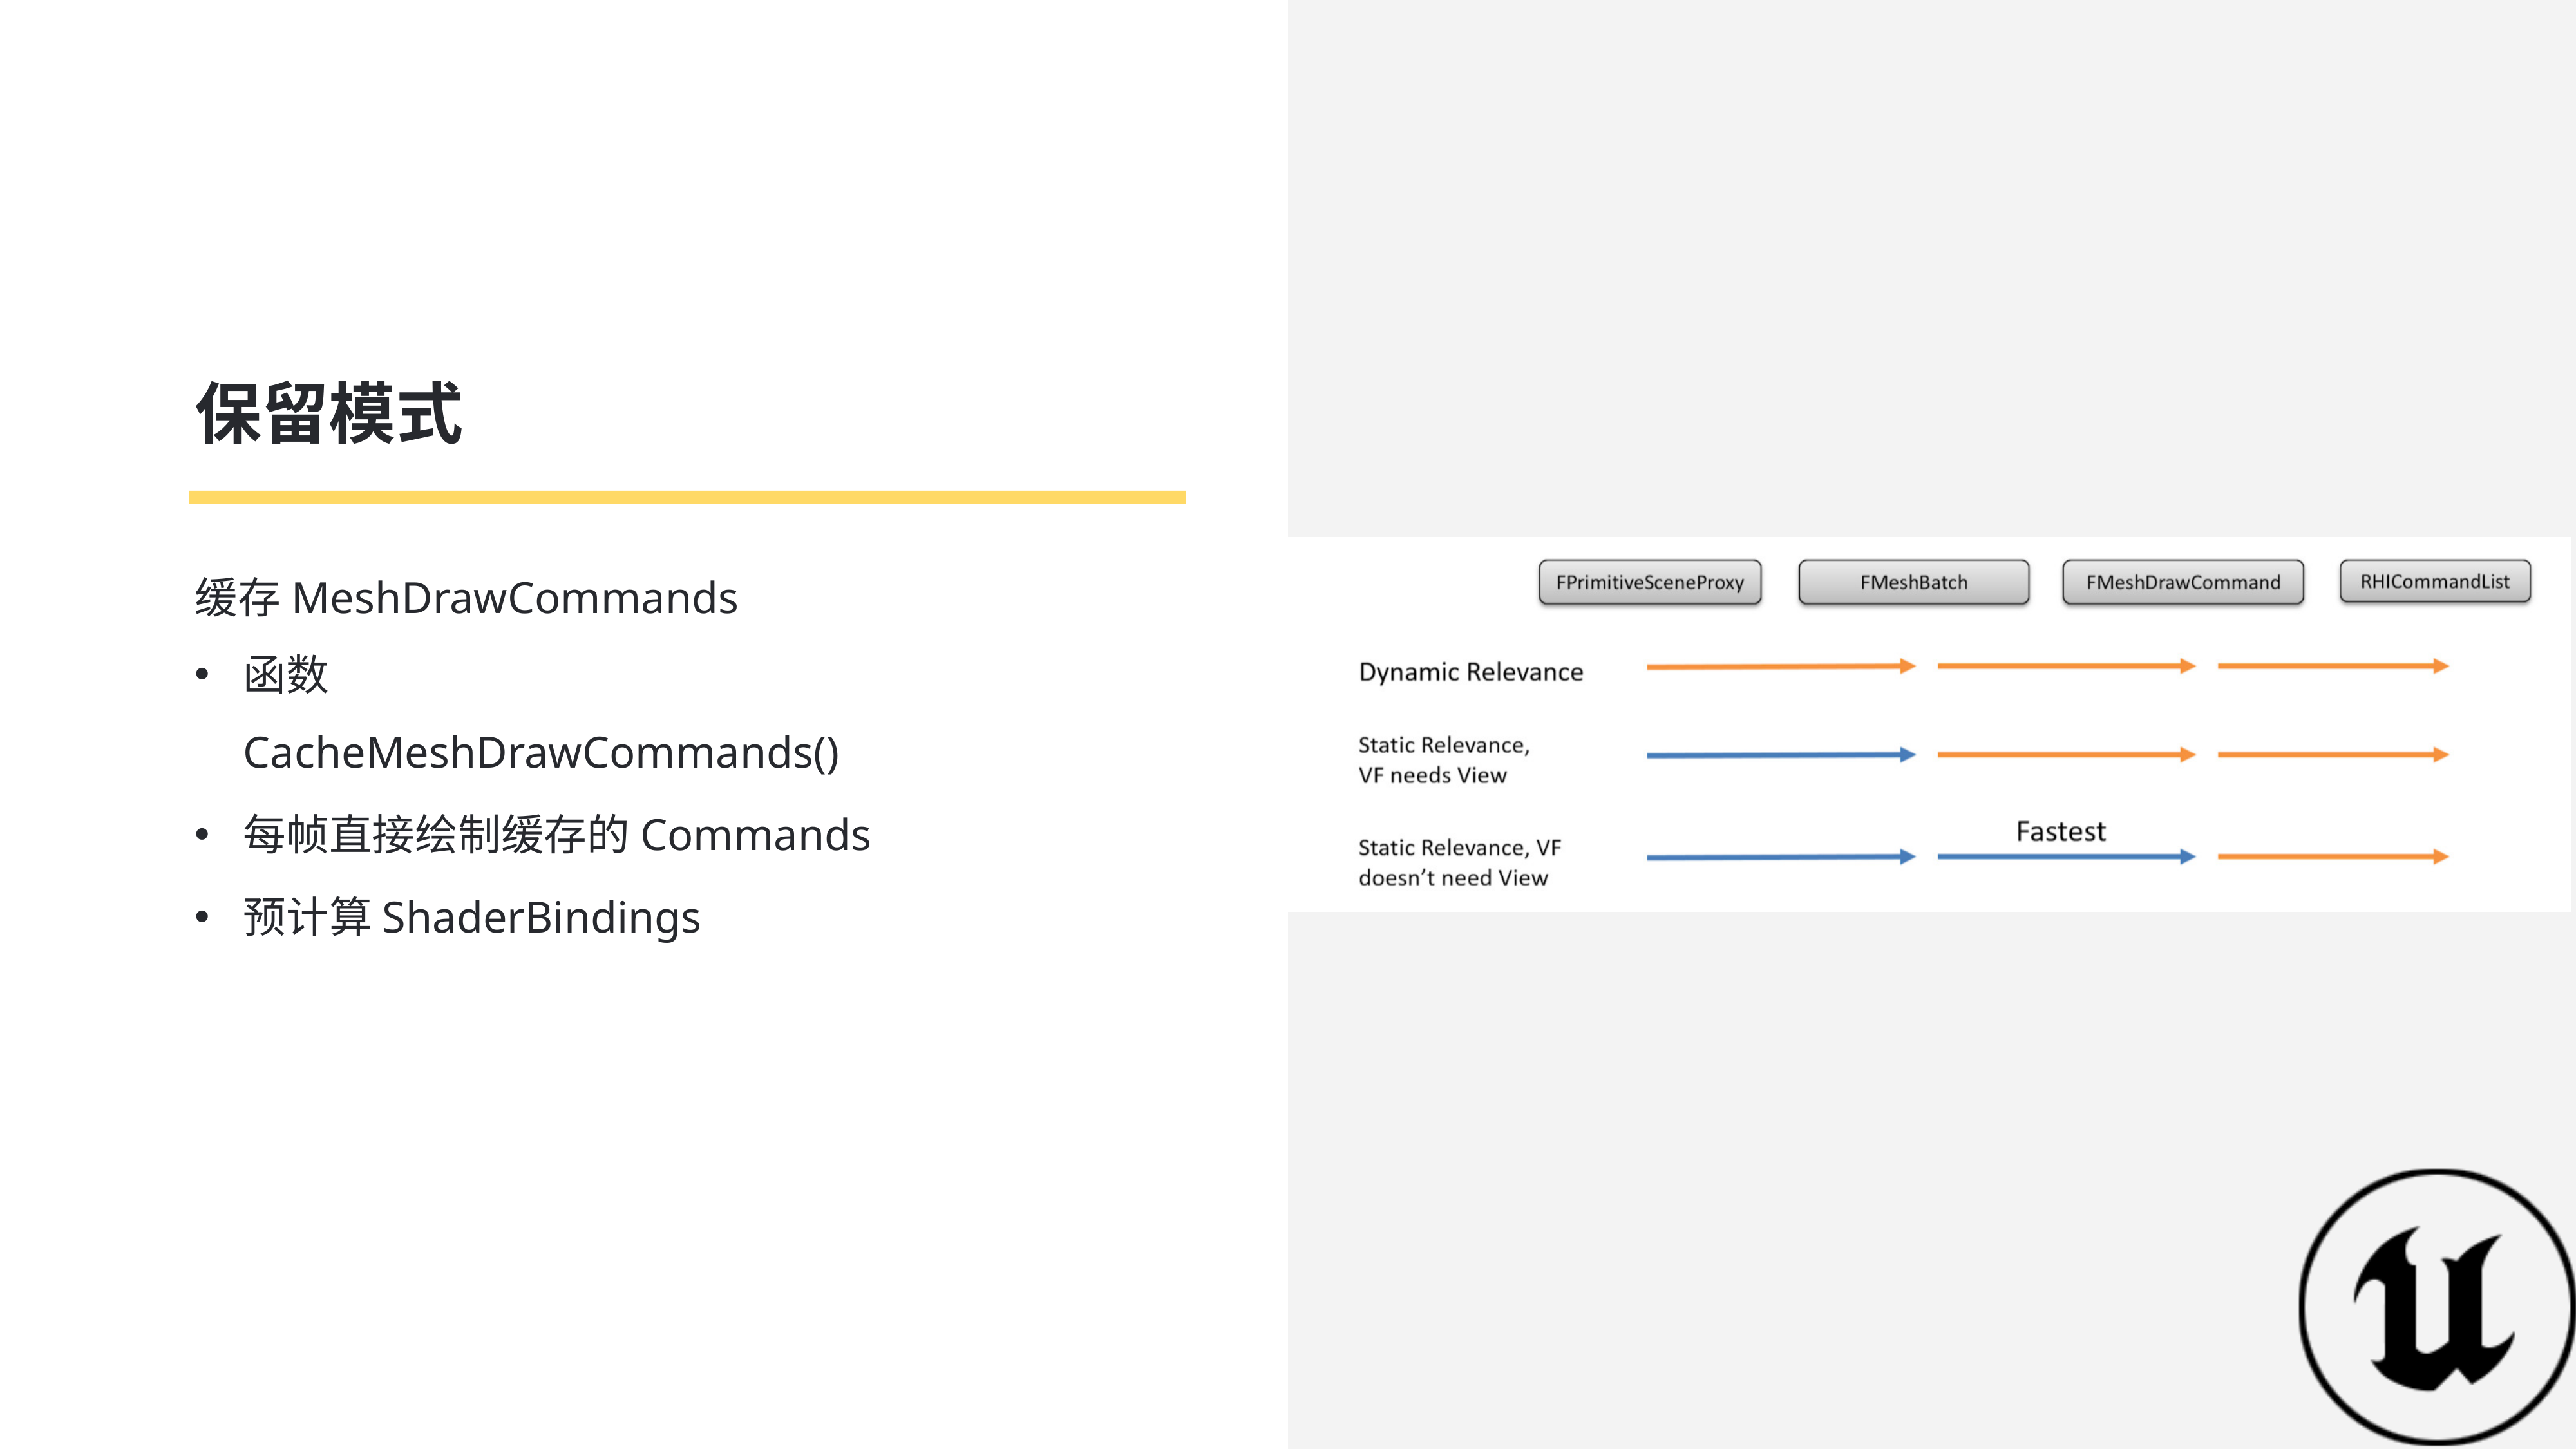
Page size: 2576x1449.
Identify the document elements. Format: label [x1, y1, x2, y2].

picture [1283, 536, 2572, 913]
text_box [189, 365, 1187, 945]
picture [2298, 1165, 2576, 1449]
text_box [1288, 0, 2576, 1449]
